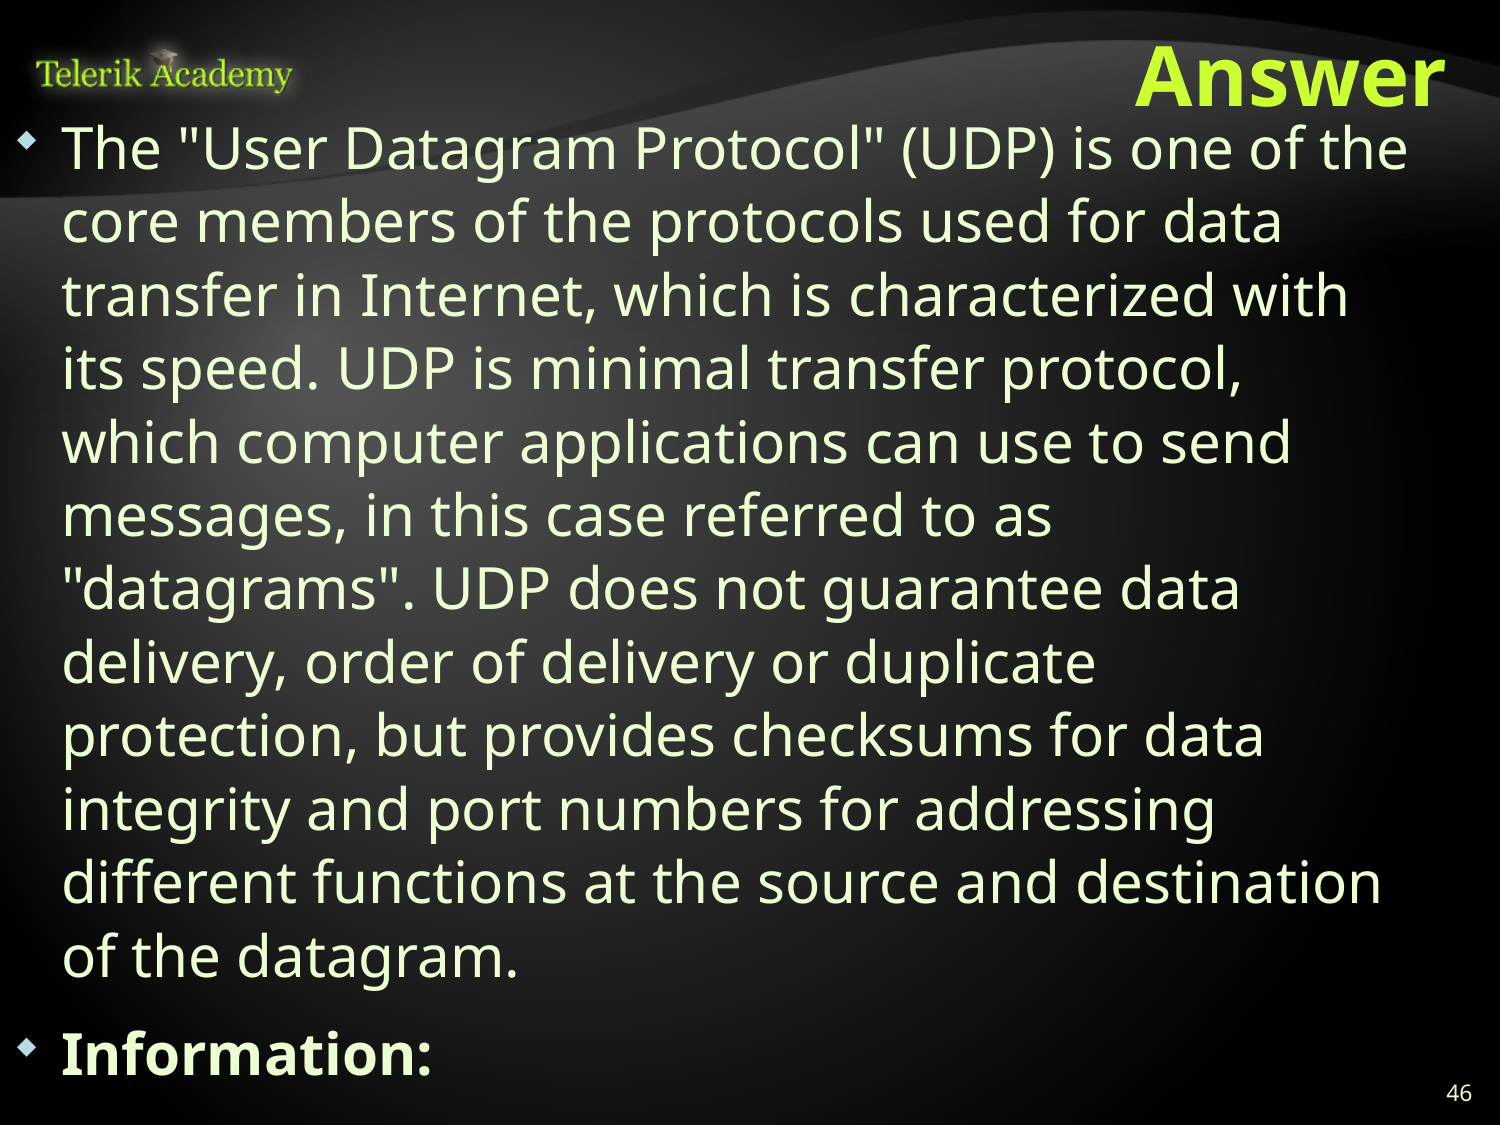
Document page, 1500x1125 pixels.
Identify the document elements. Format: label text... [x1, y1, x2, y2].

picture [24, 37, 300, 99]
picture [0, 0, 1500, 1125]
title Answer [300, 12, 1463, 150]
slide_number 46 [1412, 1074, 1488, 1113]
list The "User Datagram Protocol" (UDP) is one of the core members of the protocols used for data transfer in Internet, which is characterized with its speed. UDP is minimal transfer protocol, which computer applications can use to send messages, in this case referred to as "datagrams". UDP does not guarantee data delivery, order of delivery or duplicate protection, but provides checksums for data integrity and port numbers for addressing different functions at the source and destination of the datagram. Information: http://en.wikipedia.org/wiki/User_Datagram_Protocol [0, 99, 1425, 1050]
